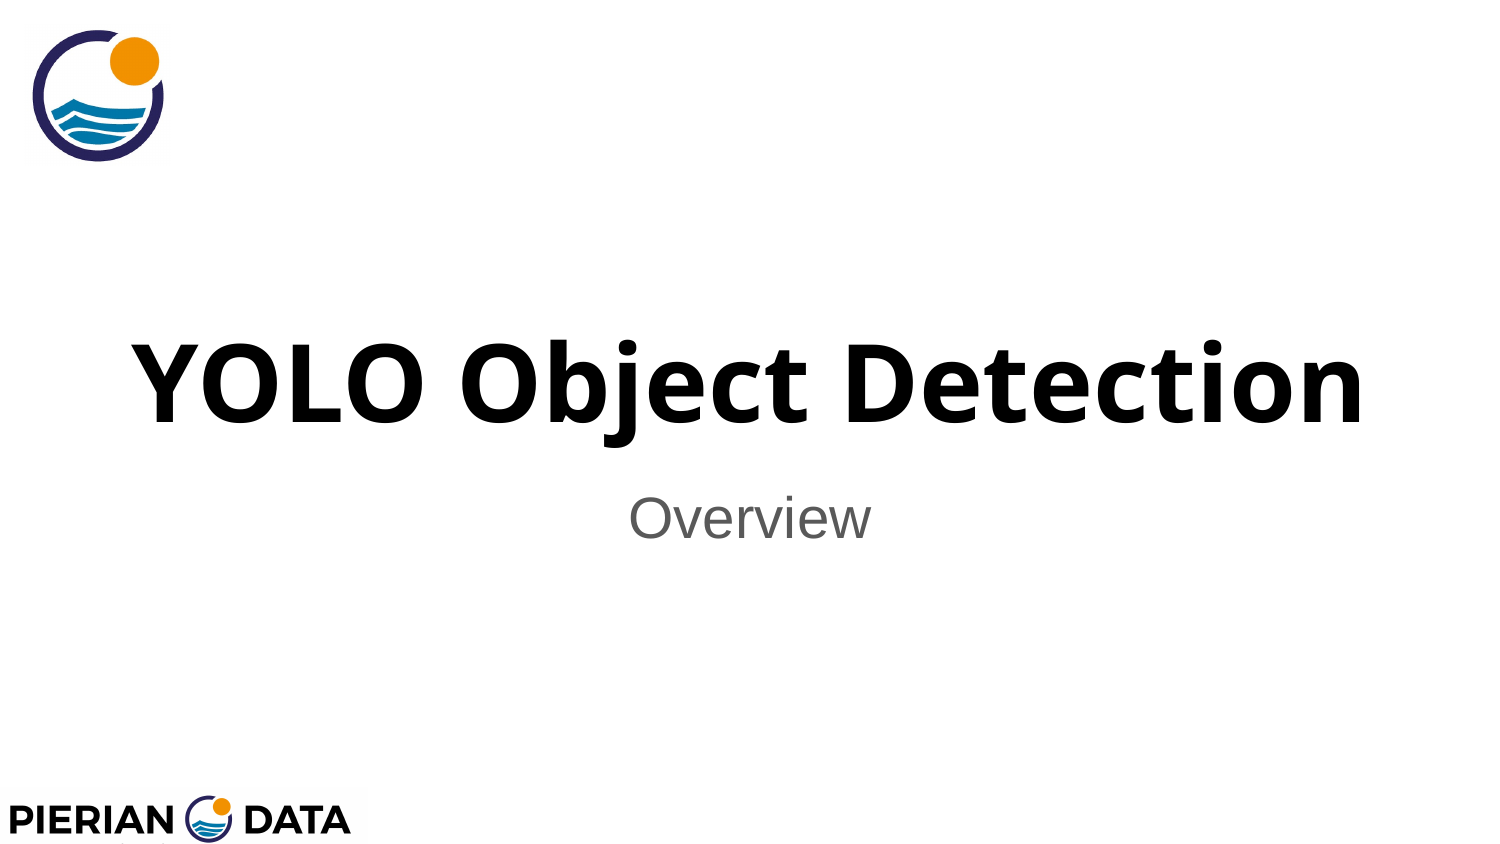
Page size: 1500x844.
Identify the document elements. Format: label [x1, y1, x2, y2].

subtitle [51, 464, 1449, 595]
picture [0, 787, 368, 844]
title [51, 122, 1449, 459]
picture [24, 24, 172, 167]
